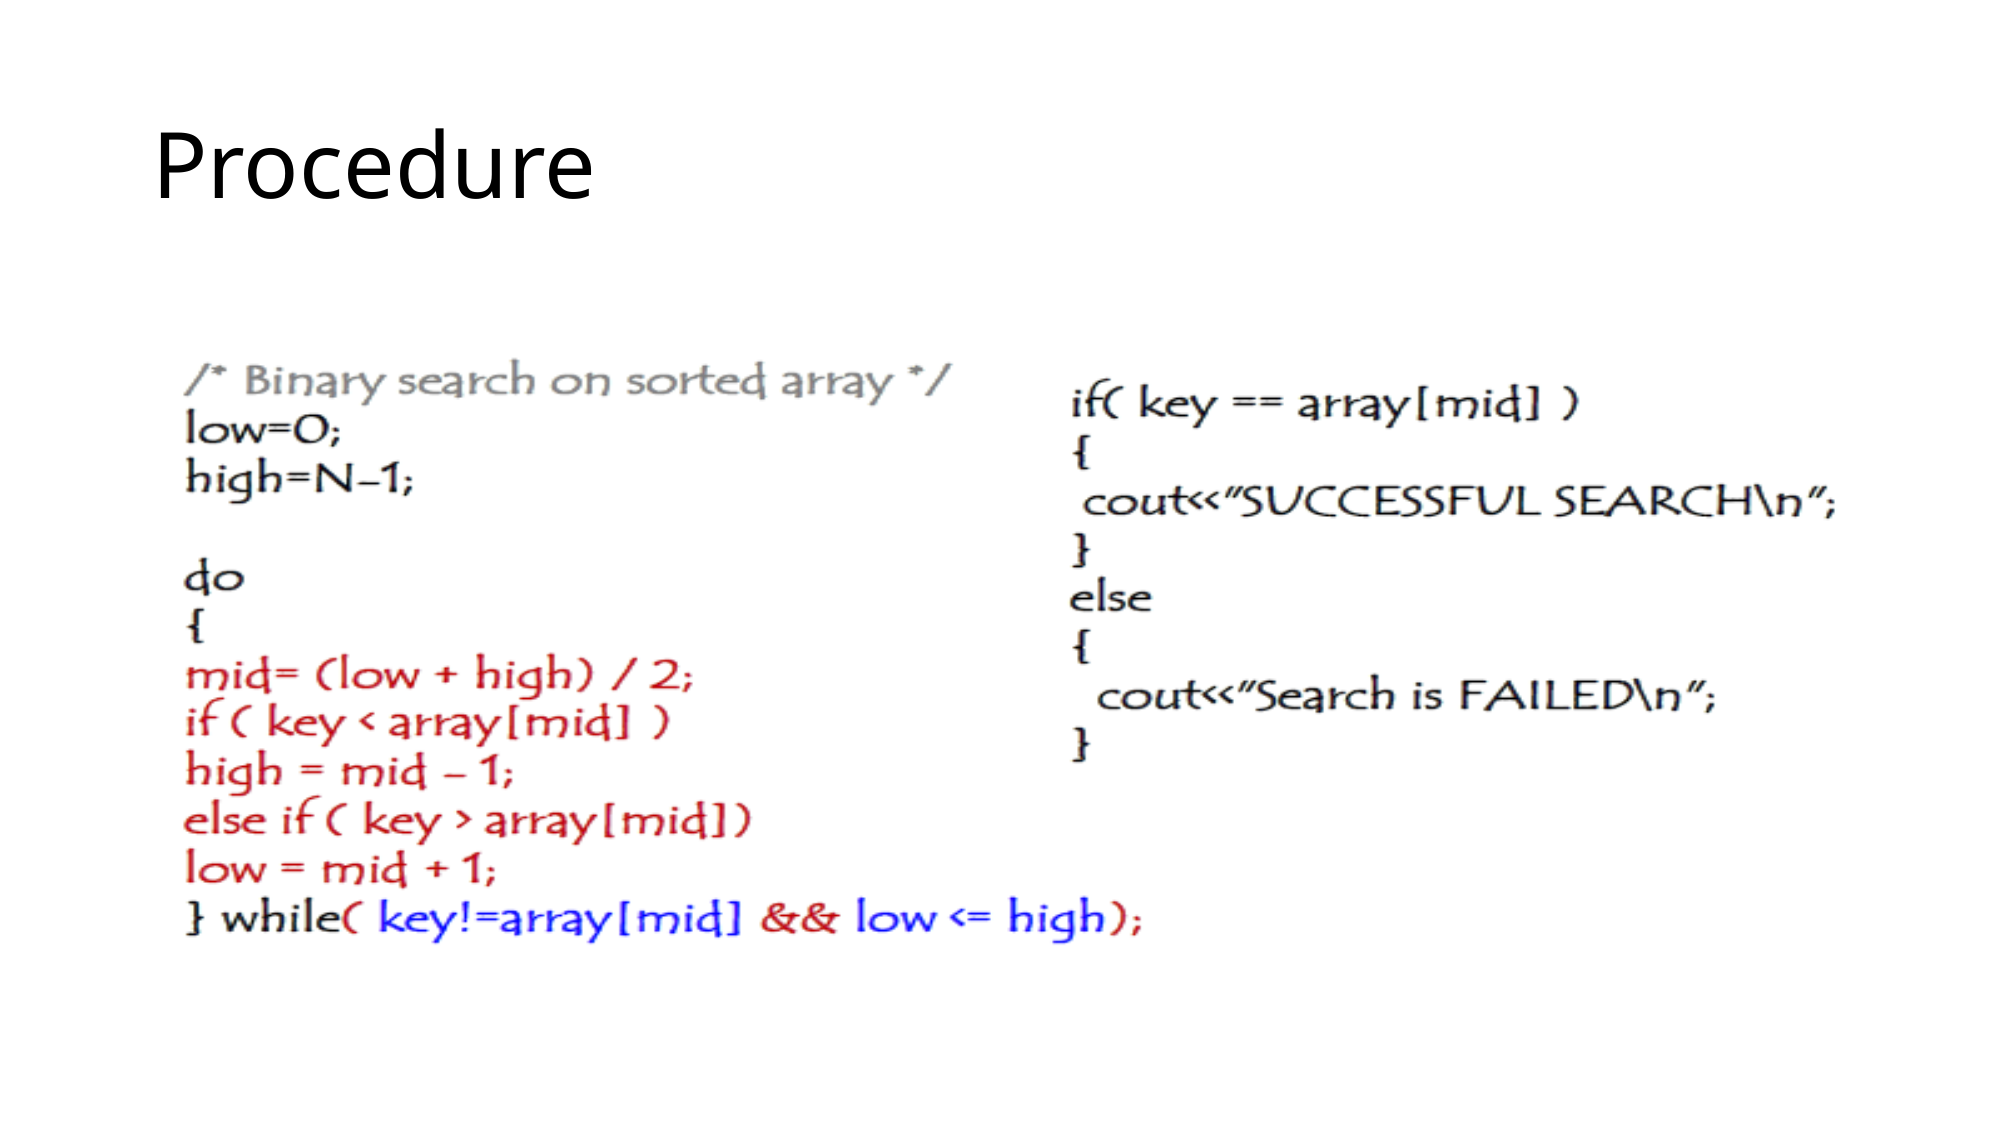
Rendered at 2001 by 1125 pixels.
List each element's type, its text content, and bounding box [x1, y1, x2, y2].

picture [137, 315, 1863, 1014]
title Procedure [137, 59, 1863, 278]
